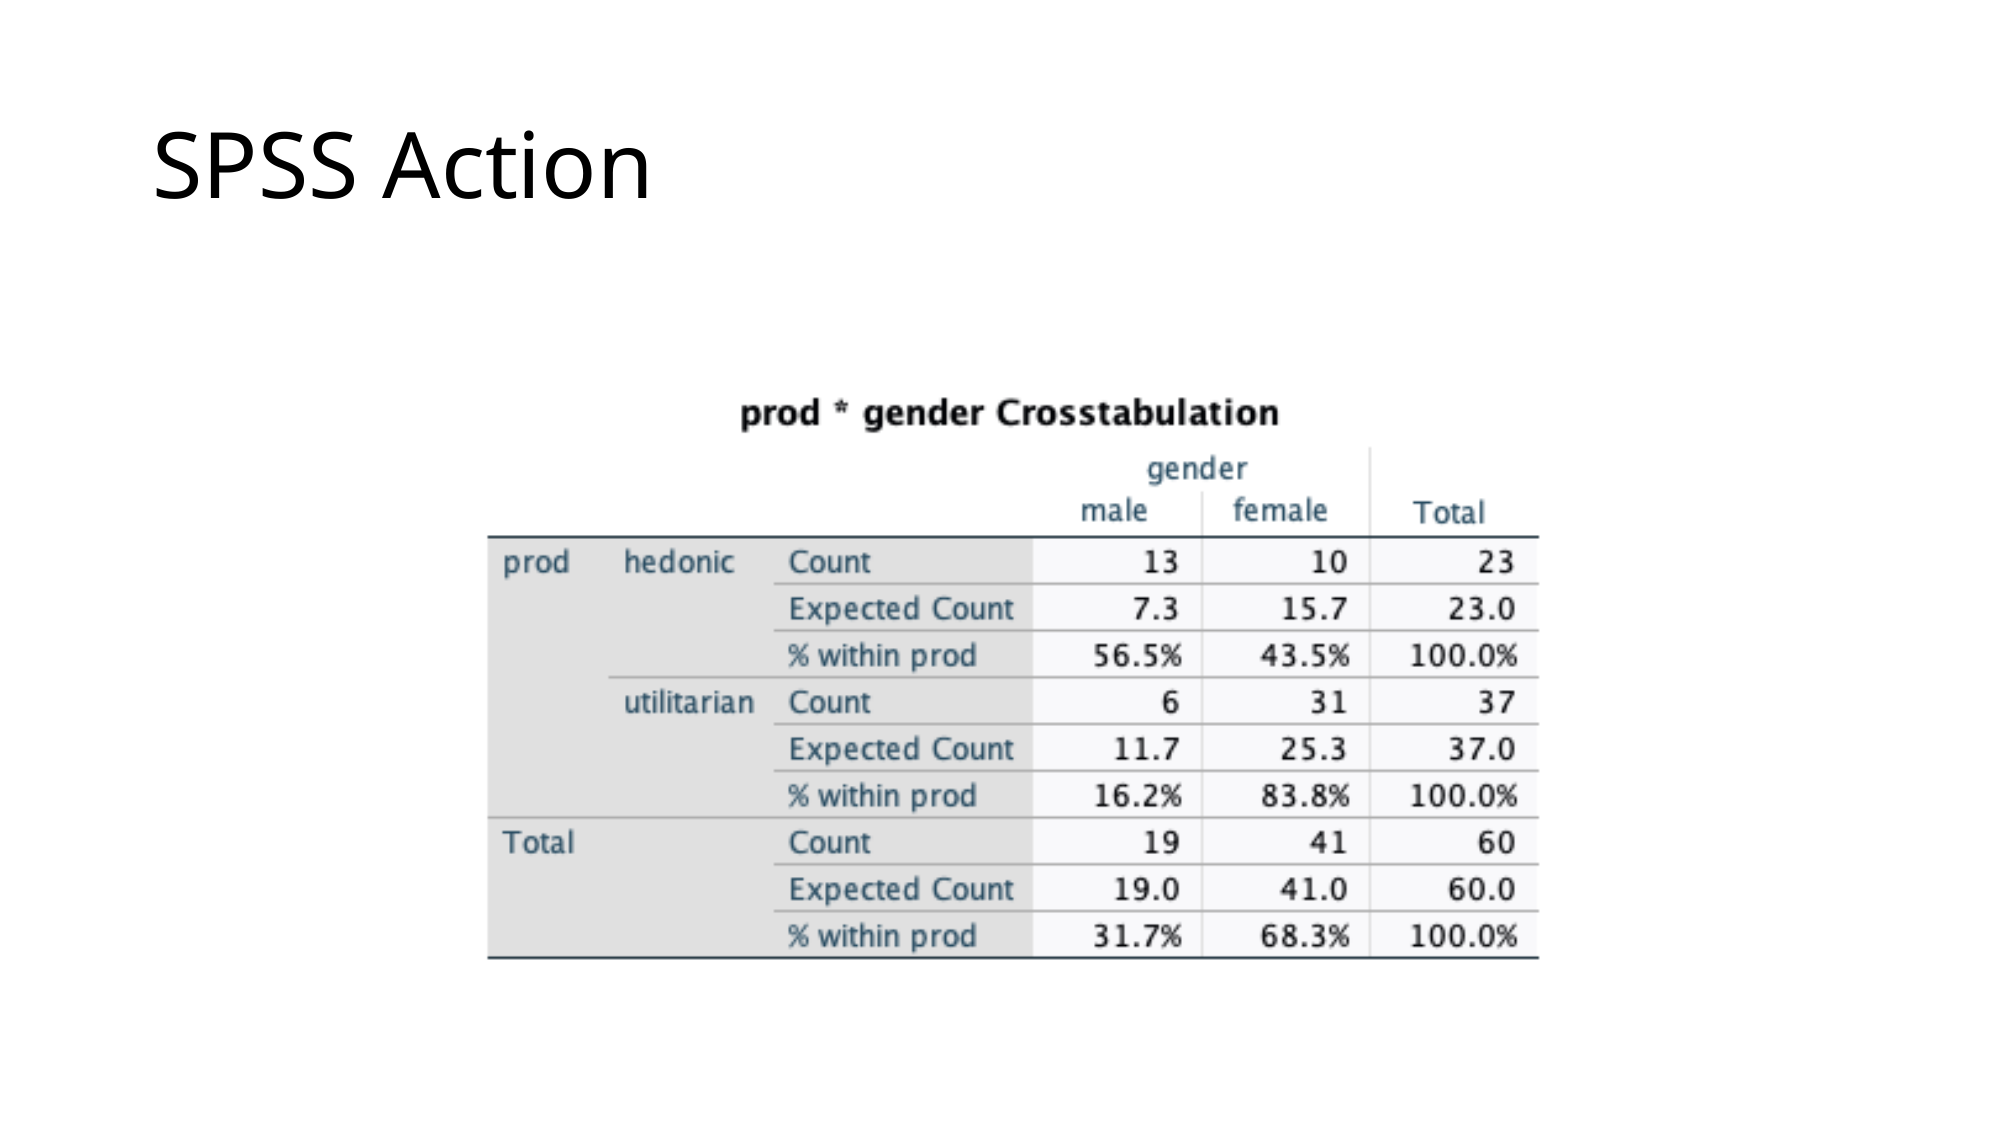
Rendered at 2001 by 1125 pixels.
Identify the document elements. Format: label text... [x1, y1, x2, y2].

picture [476, 379, 1557, 977]
title SPSS Action [137, 59, 1863, 278]
